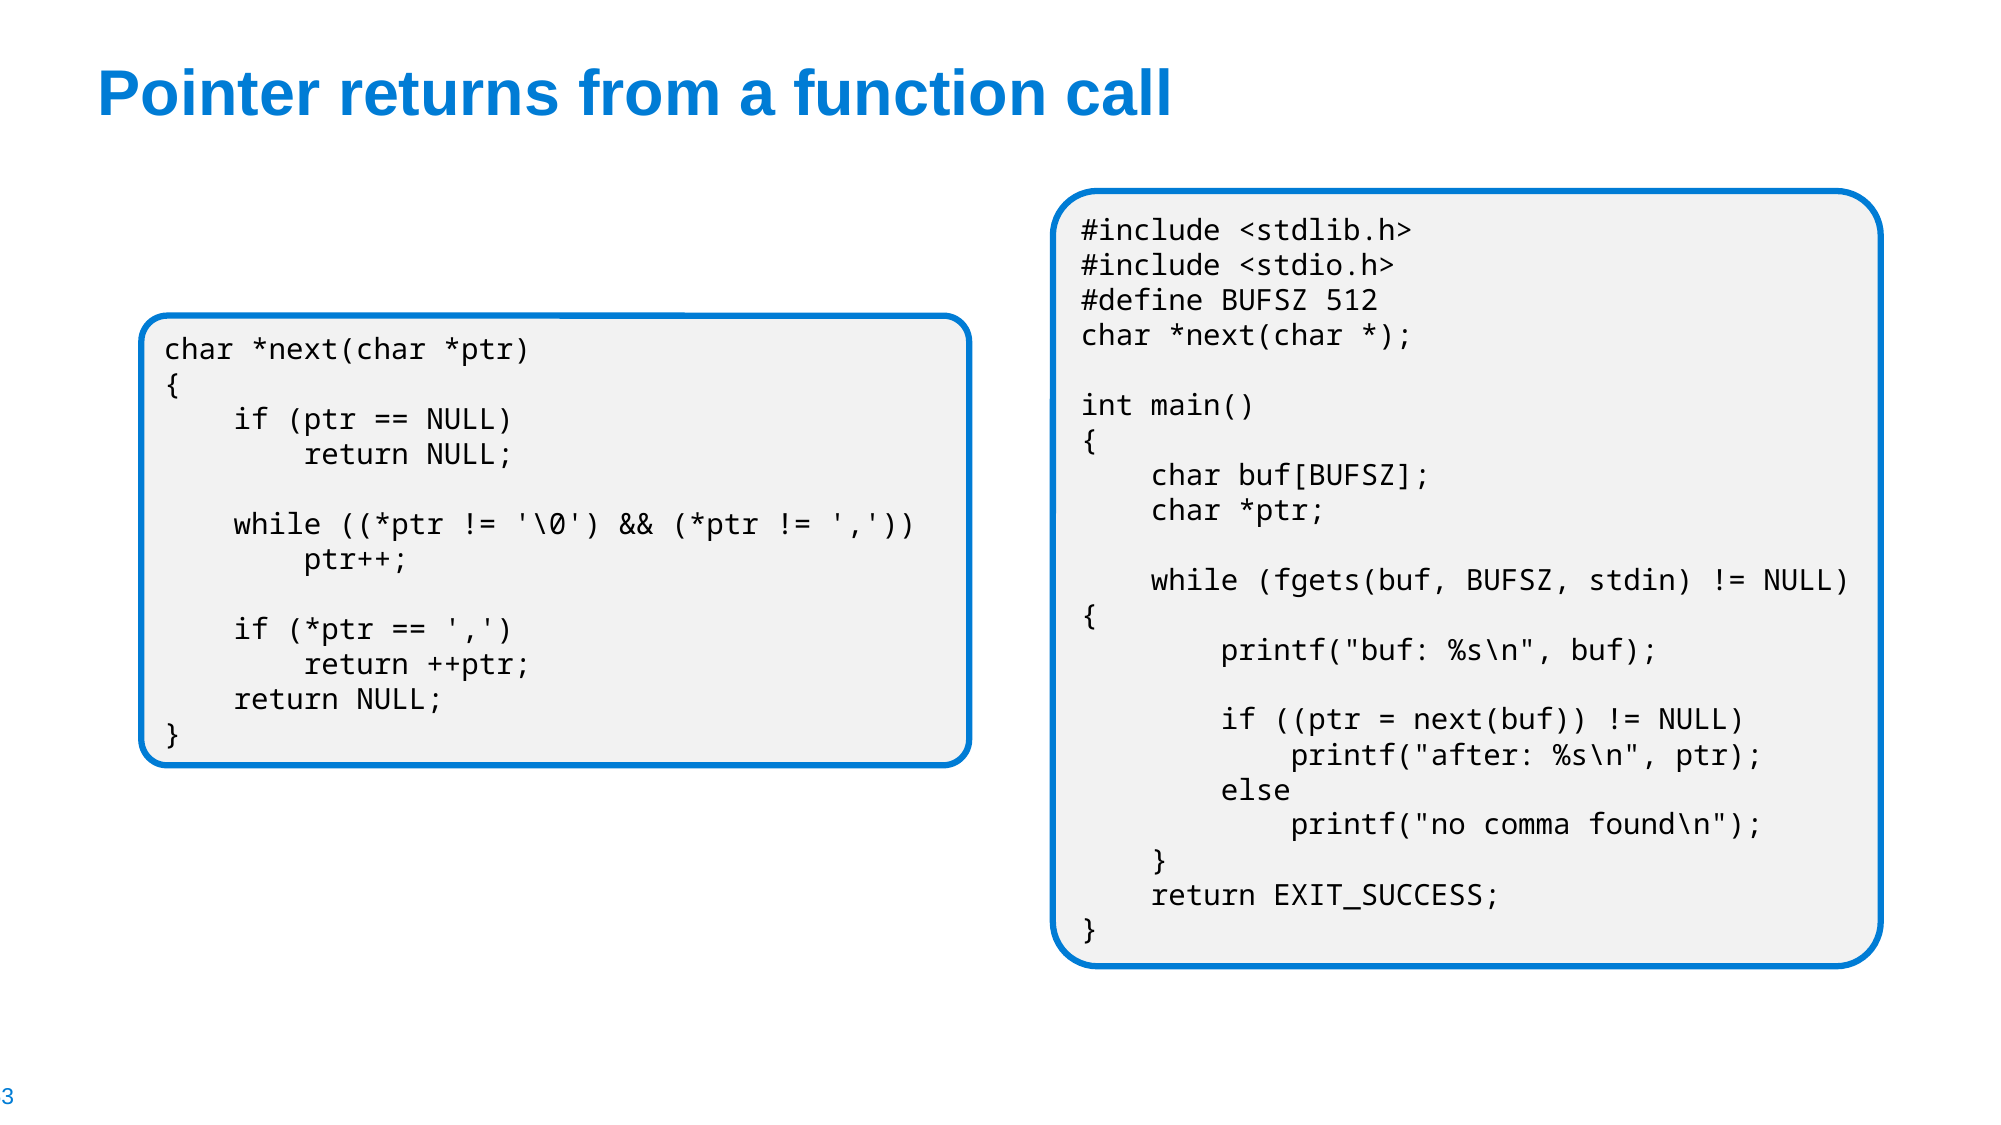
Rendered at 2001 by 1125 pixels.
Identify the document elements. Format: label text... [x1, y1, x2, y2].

text_box char *next(char *ptr) { if (ptr == NULL) return NULL; while ((*ptr != '\0') && (*ptr != ',')) ptr++; if (*ptr == ',') return ++ptr; return NULL; } [141, 315, 970, 766]
text_box #include <stdlib.h> #include <stdio.h> #define BUFSZ 512 char *next(char *); int main() { char buf[BUFSZ]; char *ptr; while (fgets(buf, BUFSZ, stdin) != NULL) { printf("buf: %s\n", buf); if ((ptr = next(buf)) != NULL) printf("after: %s\n", ptr); else printf("no comma found\n"); } return EXIT_SUCCESS; } [1052, 190, 1881, 967]
title Pointer returns from a function call [82, 19, 1808, 137]
